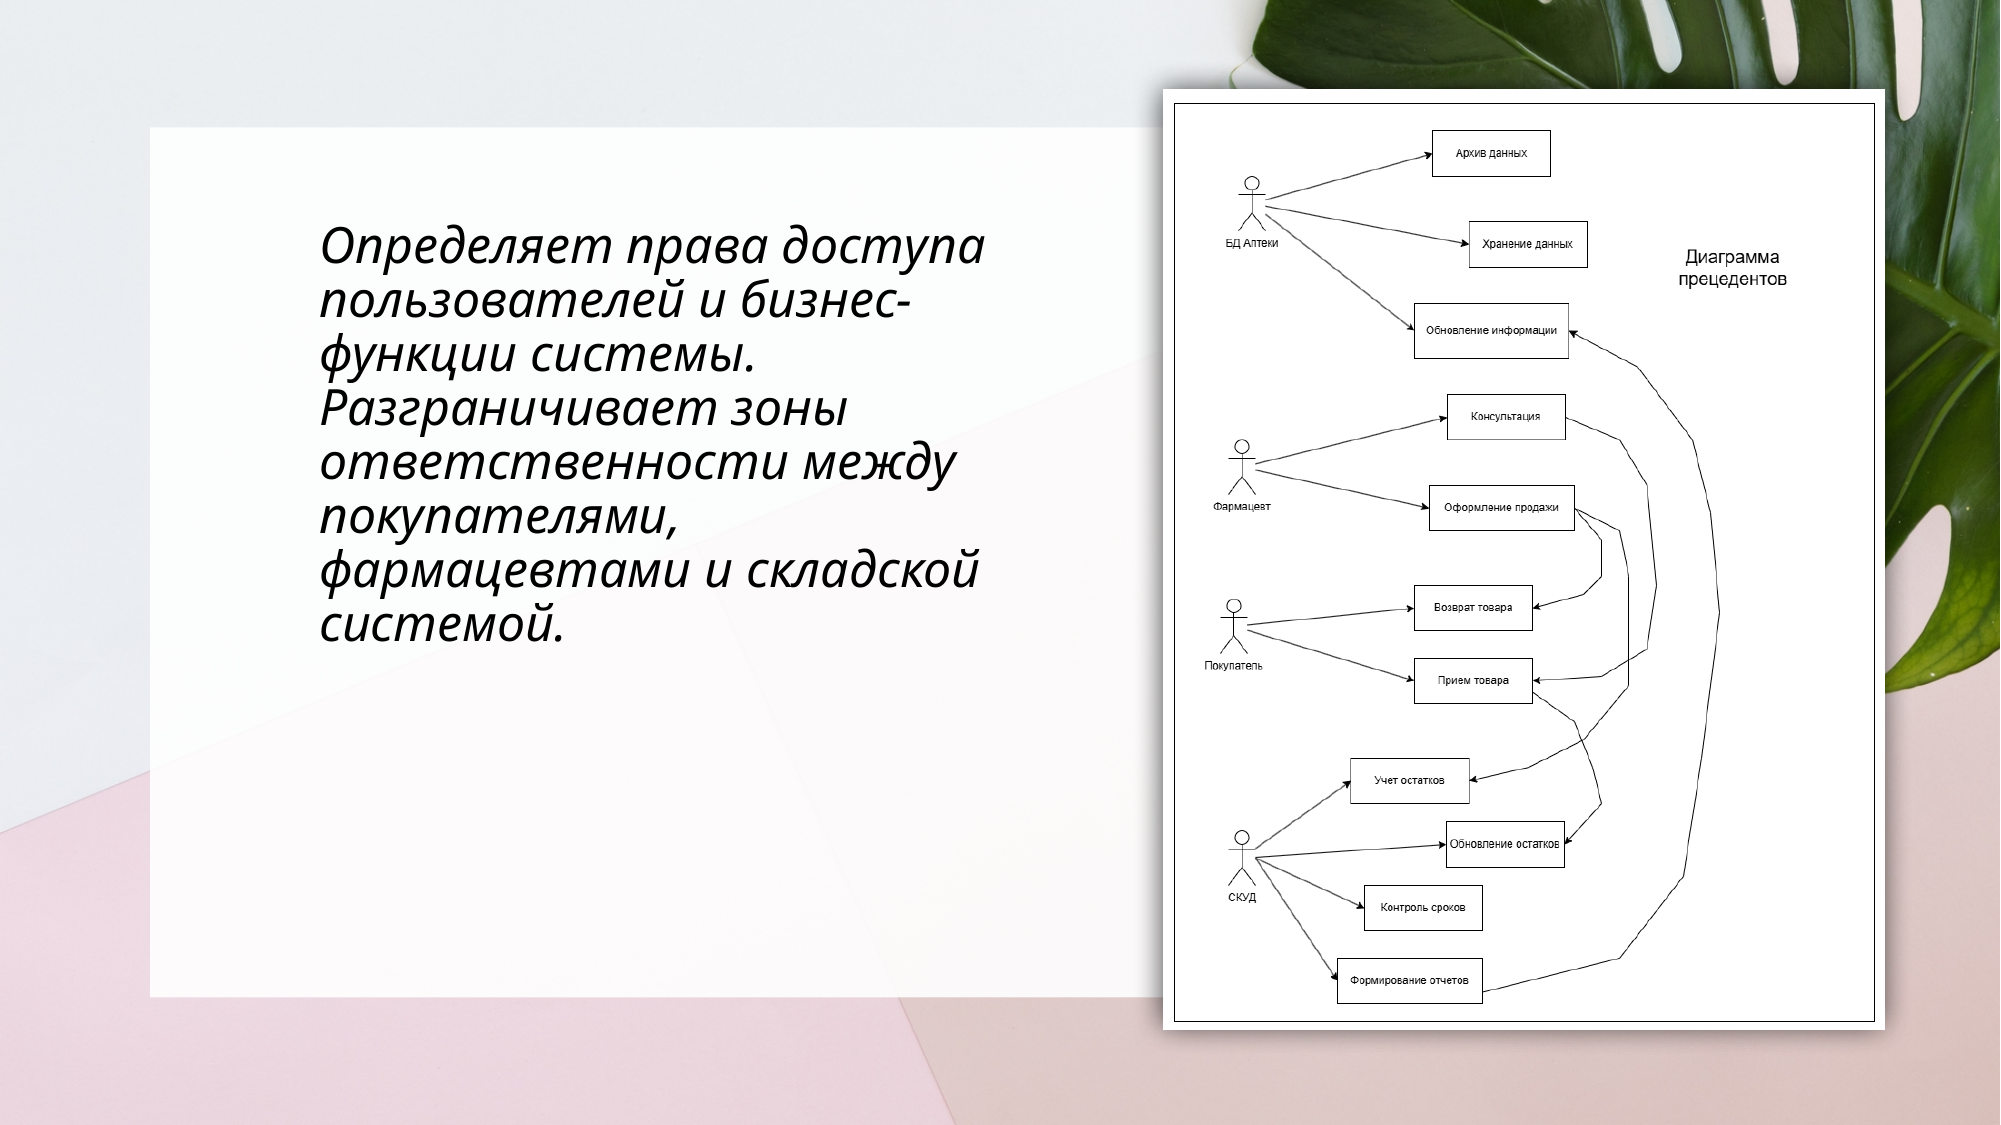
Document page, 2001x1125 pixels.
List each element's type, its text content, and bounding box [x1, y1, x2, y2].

list Определяет права доступа пользователей и бизнес-функции системы. Разграничивает зоны ответственности между покупателями, фармацевтами и складской системой. [304, 213, 1003, 1006]
picture [0, 0, 2000, 1125]
